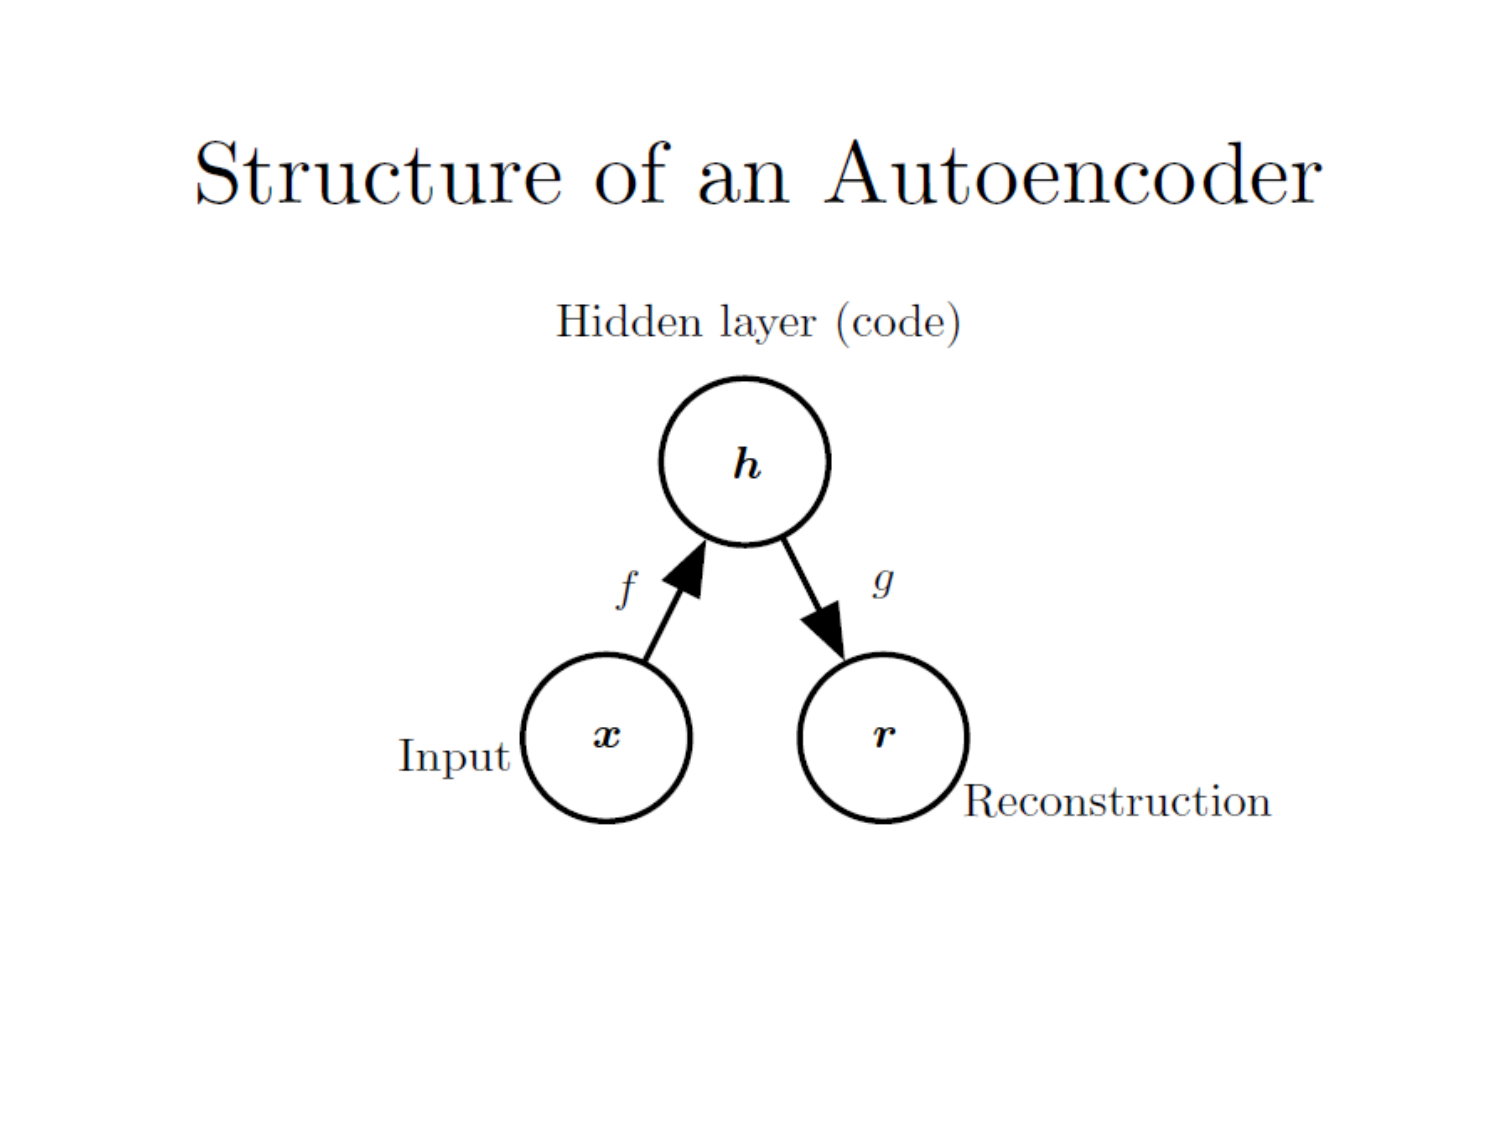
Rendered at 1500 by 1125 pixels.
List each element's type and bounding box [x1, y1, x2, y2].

picture [182, 101, 1358, 847]
